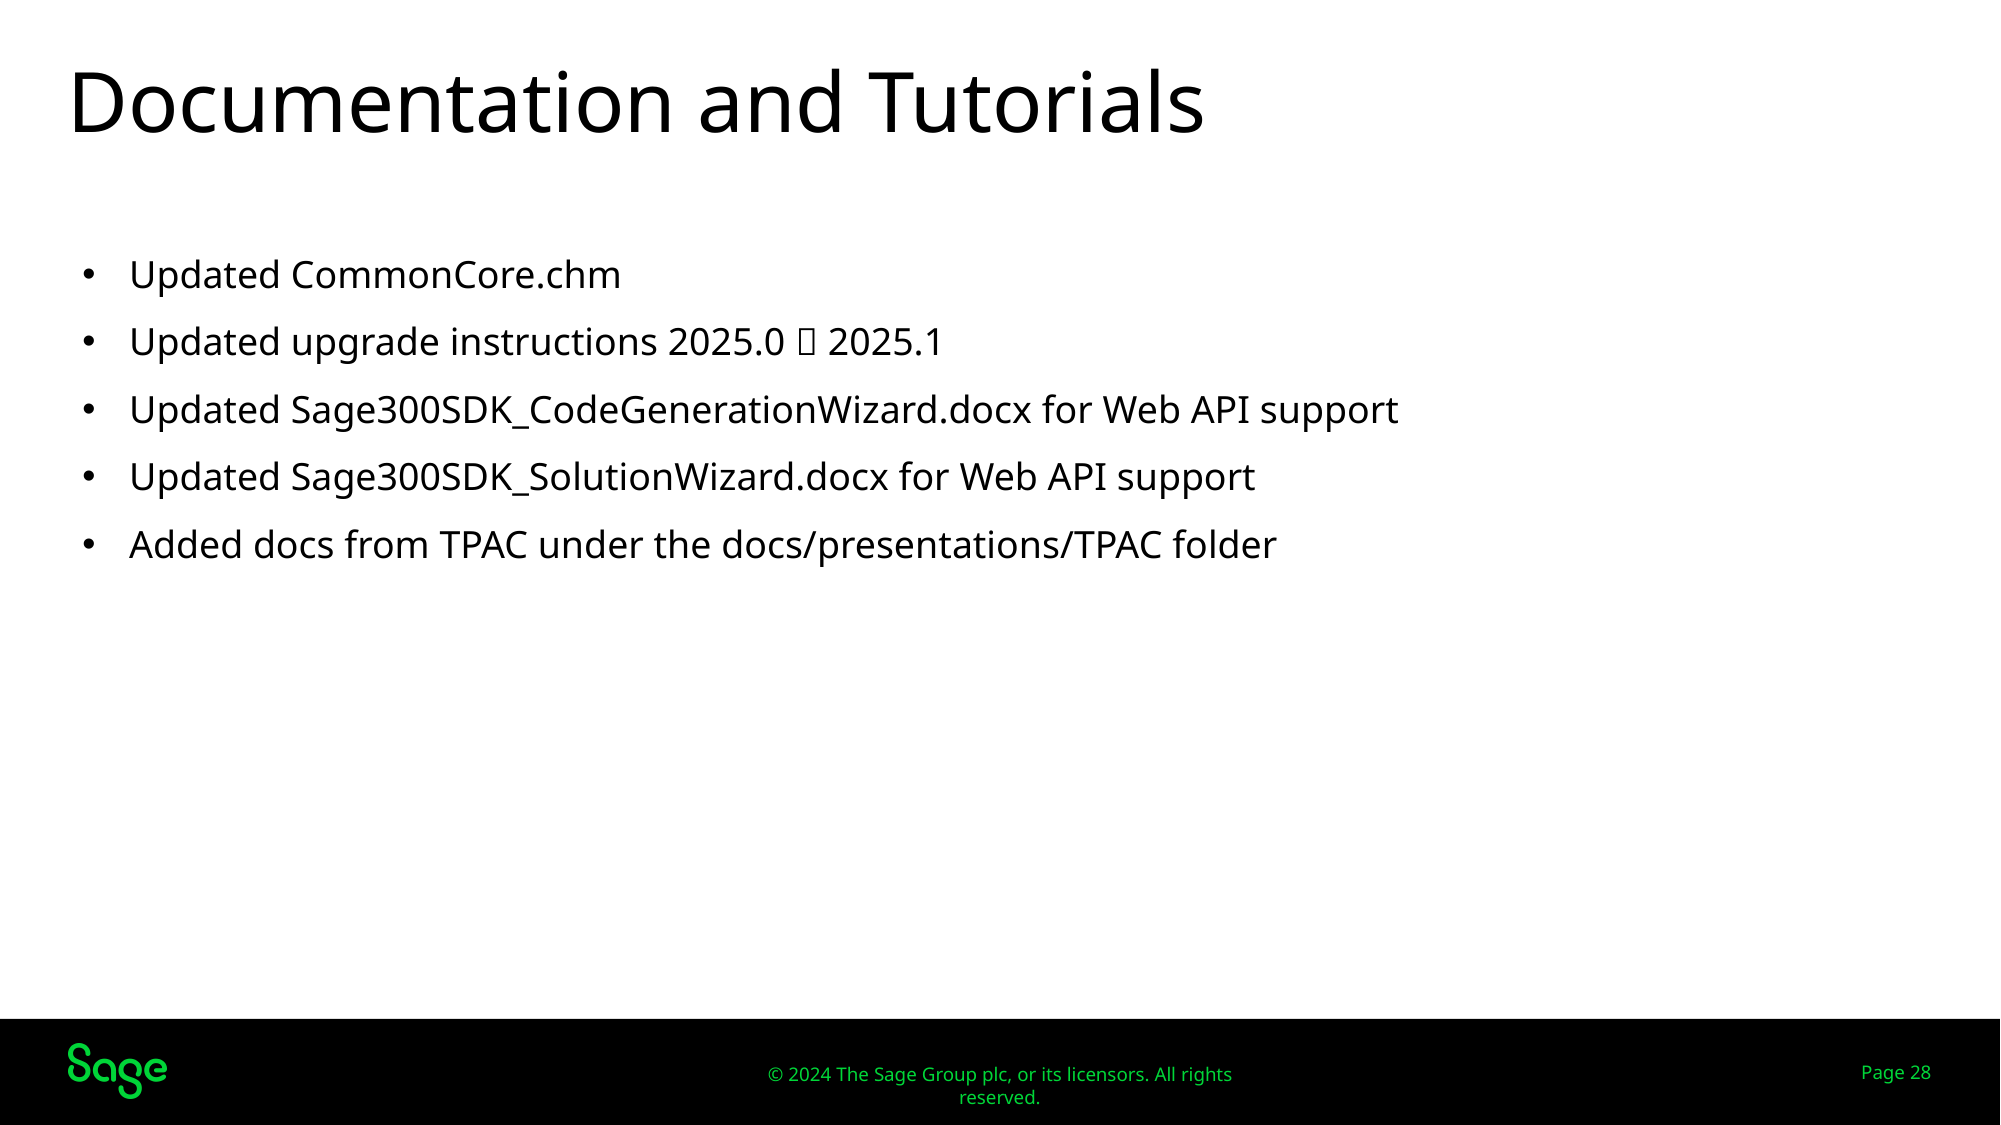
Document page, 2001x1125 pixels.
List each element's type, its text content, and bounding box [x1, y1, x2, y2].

slide_number Page 28 [1809, 1043, 1947, 1104]
text_box Updated CommonCore.chm Updated upgrade instructions 2025.0  2025.1 Updated Sage300SDK_CodeGenerationWizard.docx for Web API support Updated Sage300SDK_SolutionWizard.docx for Web API support Added docs from TPAC under the docs/presentations/TPAC folder [67, 220, 1777, 641]
picture [68, 1043, 167, 1099]
title Documentation and Tutorials [67, 49, 1930, 147]
